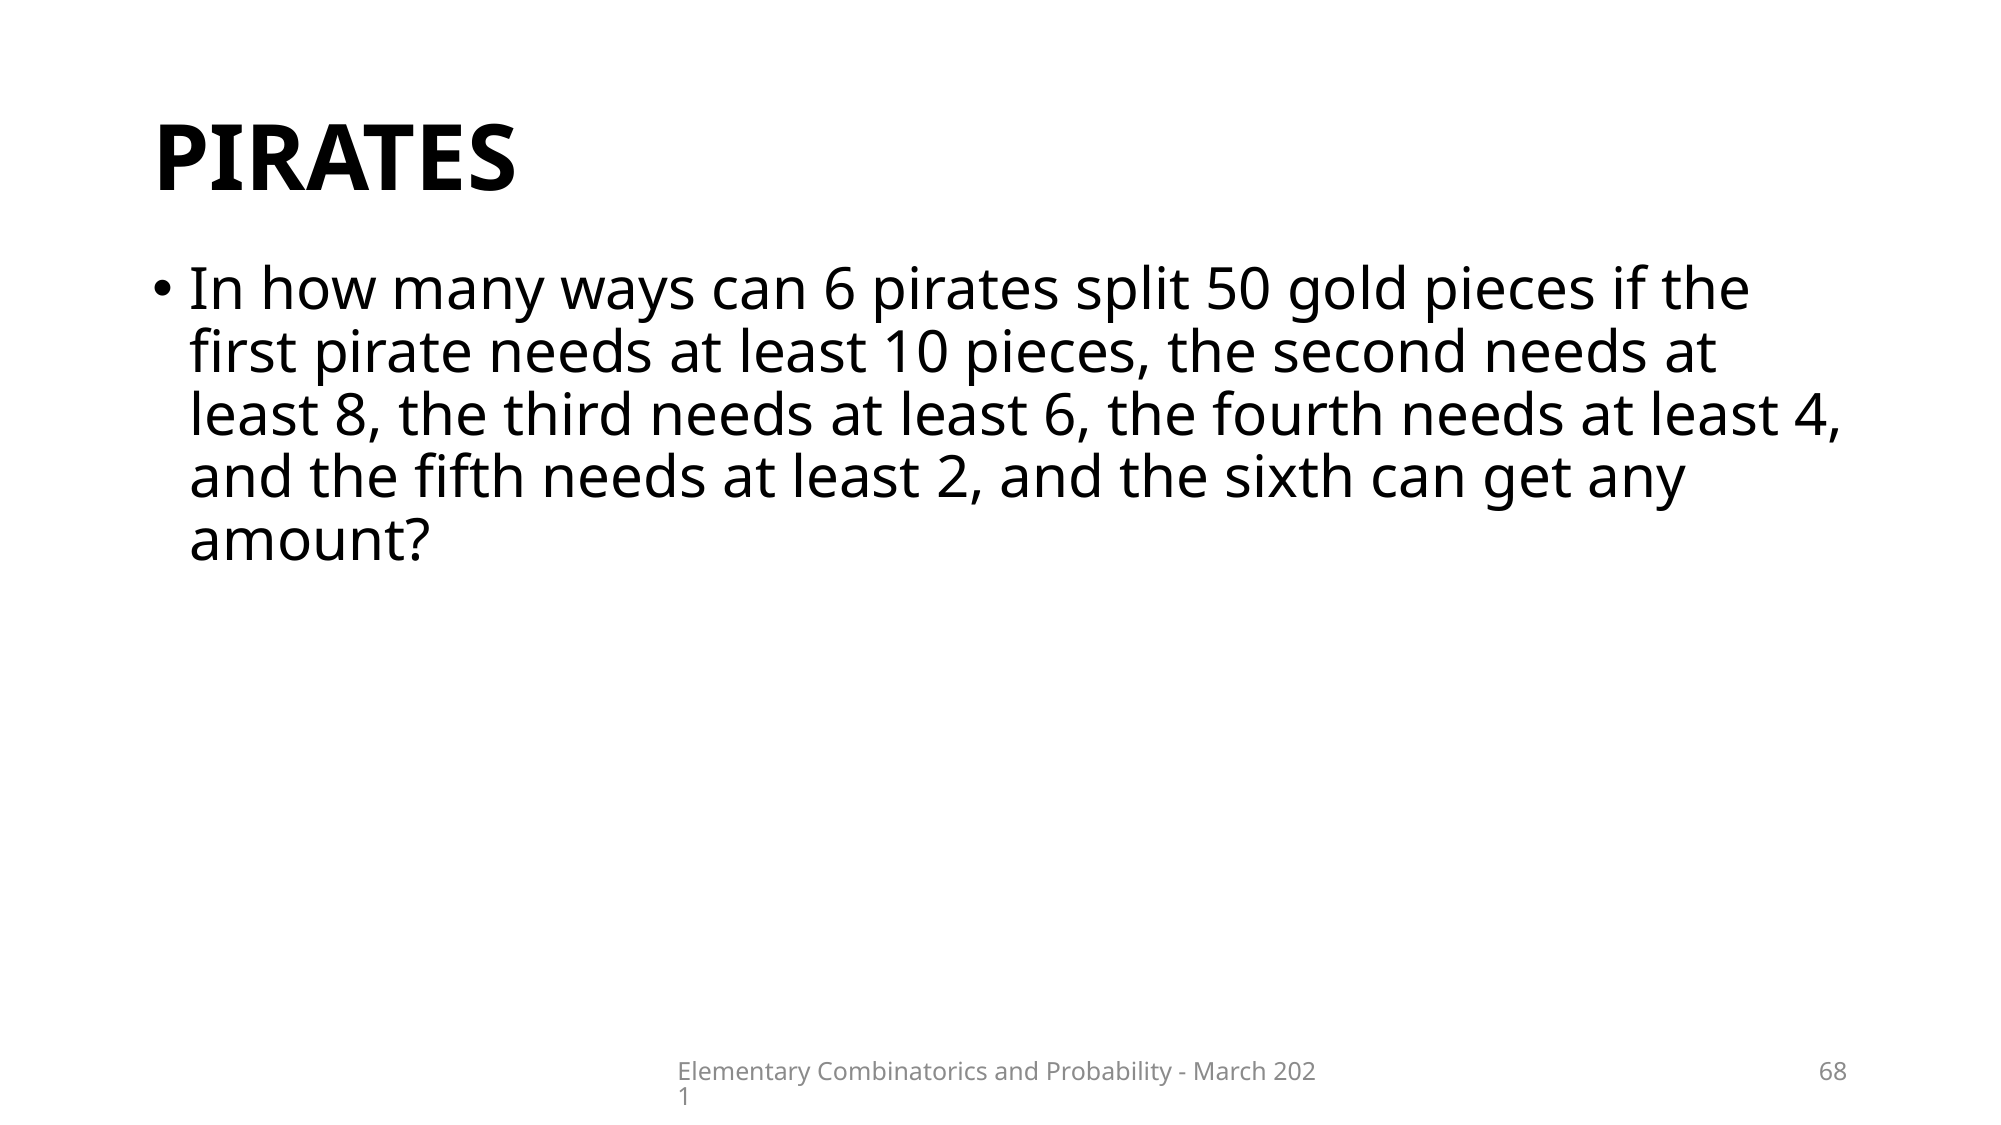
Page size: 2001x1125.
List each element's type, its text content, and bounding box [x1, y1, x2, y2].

title PIRATES [137, 52, 1863, 270]
slide_number 68 [1412, 1042, 1863, 1103]
footer Elementary Combinatorics and Probability - March 2021 [662, 1042, 1338, 1103]
